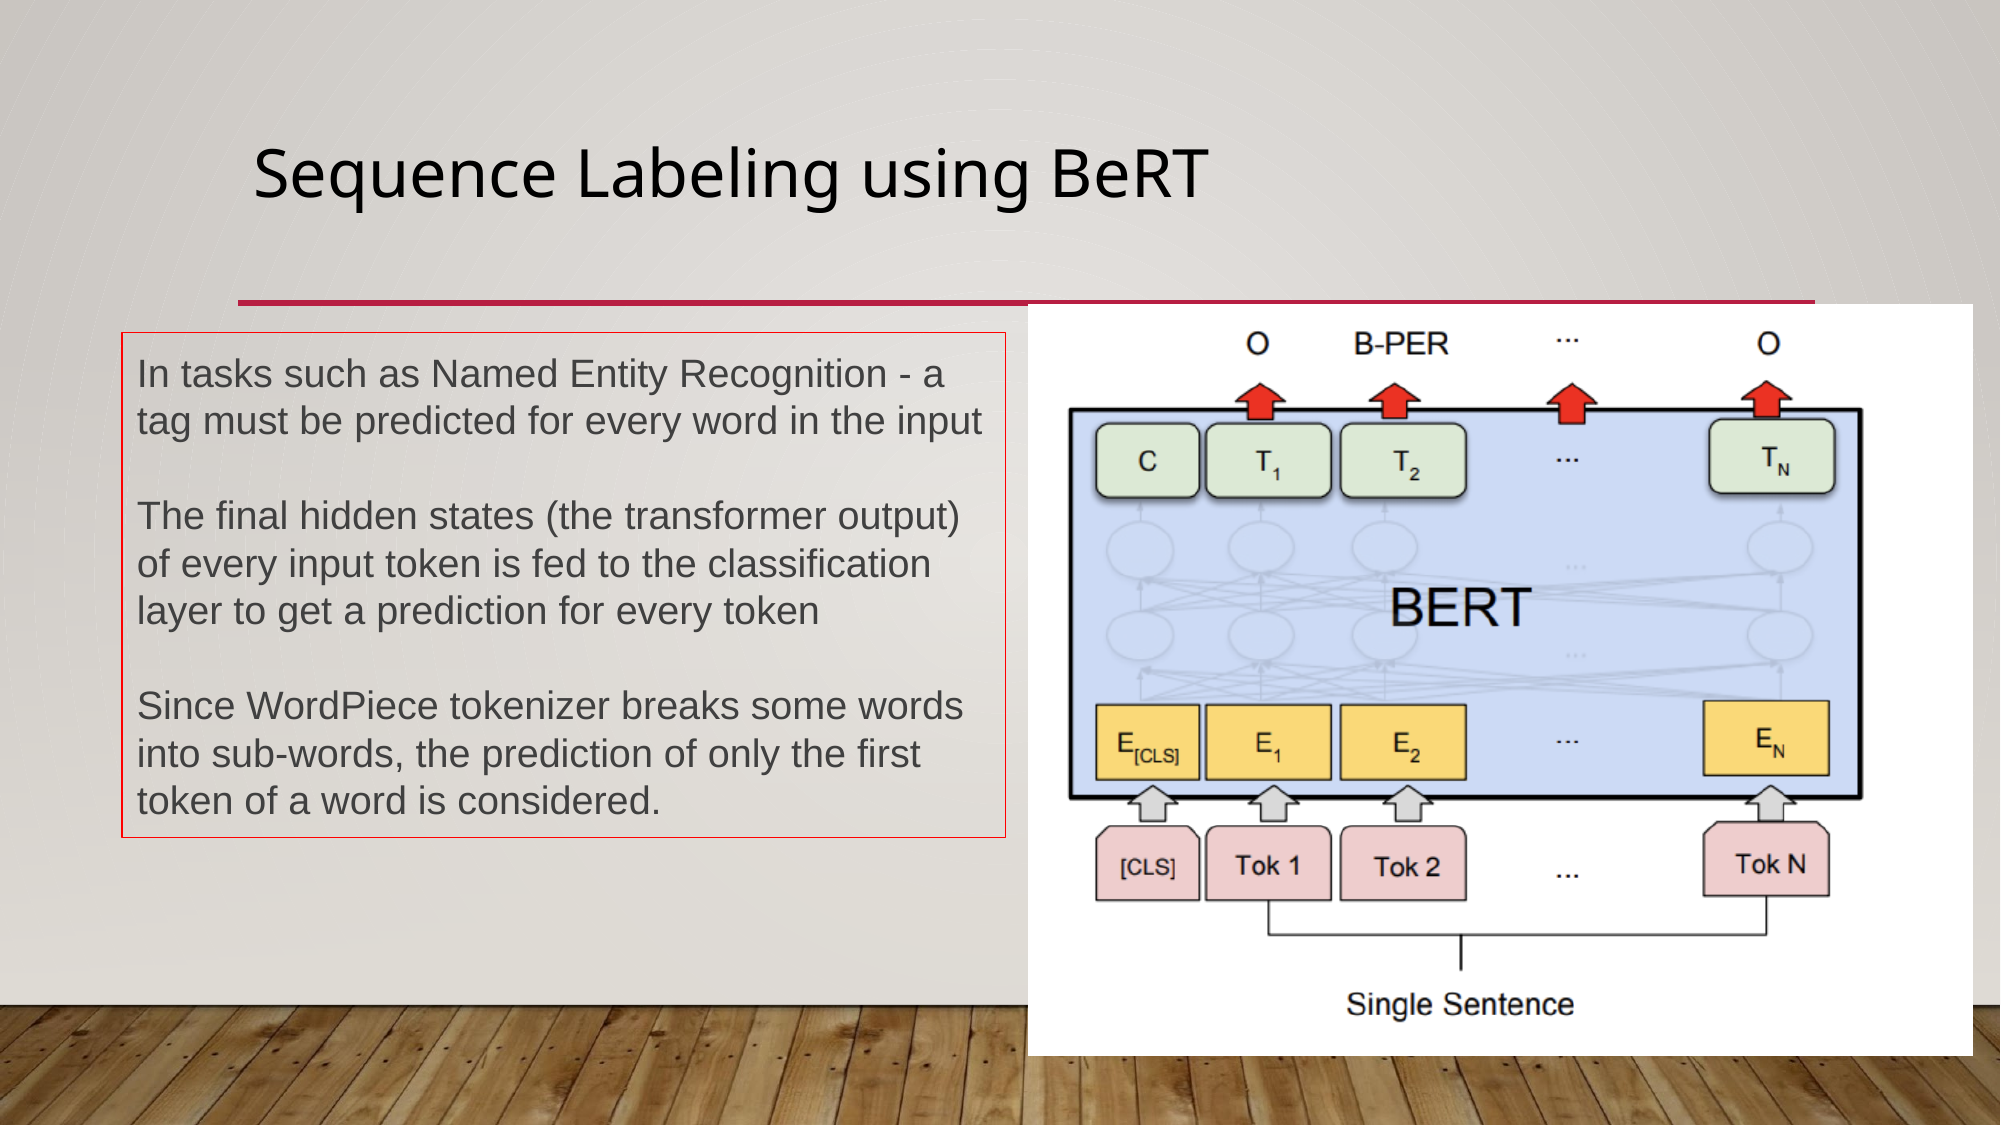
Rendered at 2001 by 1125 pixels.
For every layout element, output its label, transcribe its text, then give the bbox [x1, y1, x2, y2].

title Sequence Labeling using BeRT [238, 131, 1814, 305]
picture [0, 303, 2000, 1125]
text_box In tasks such as Named Entity Recognition - a tag must be predicted for every word in the input The final hidden states (the transformer output) of every input token is fed to the classification layer to get a prediction for every token Since WordPiece tokenizer breaks some words into sub-words, the prediction of only the first token of a word is considered. [121, 332, 1006, 838]
